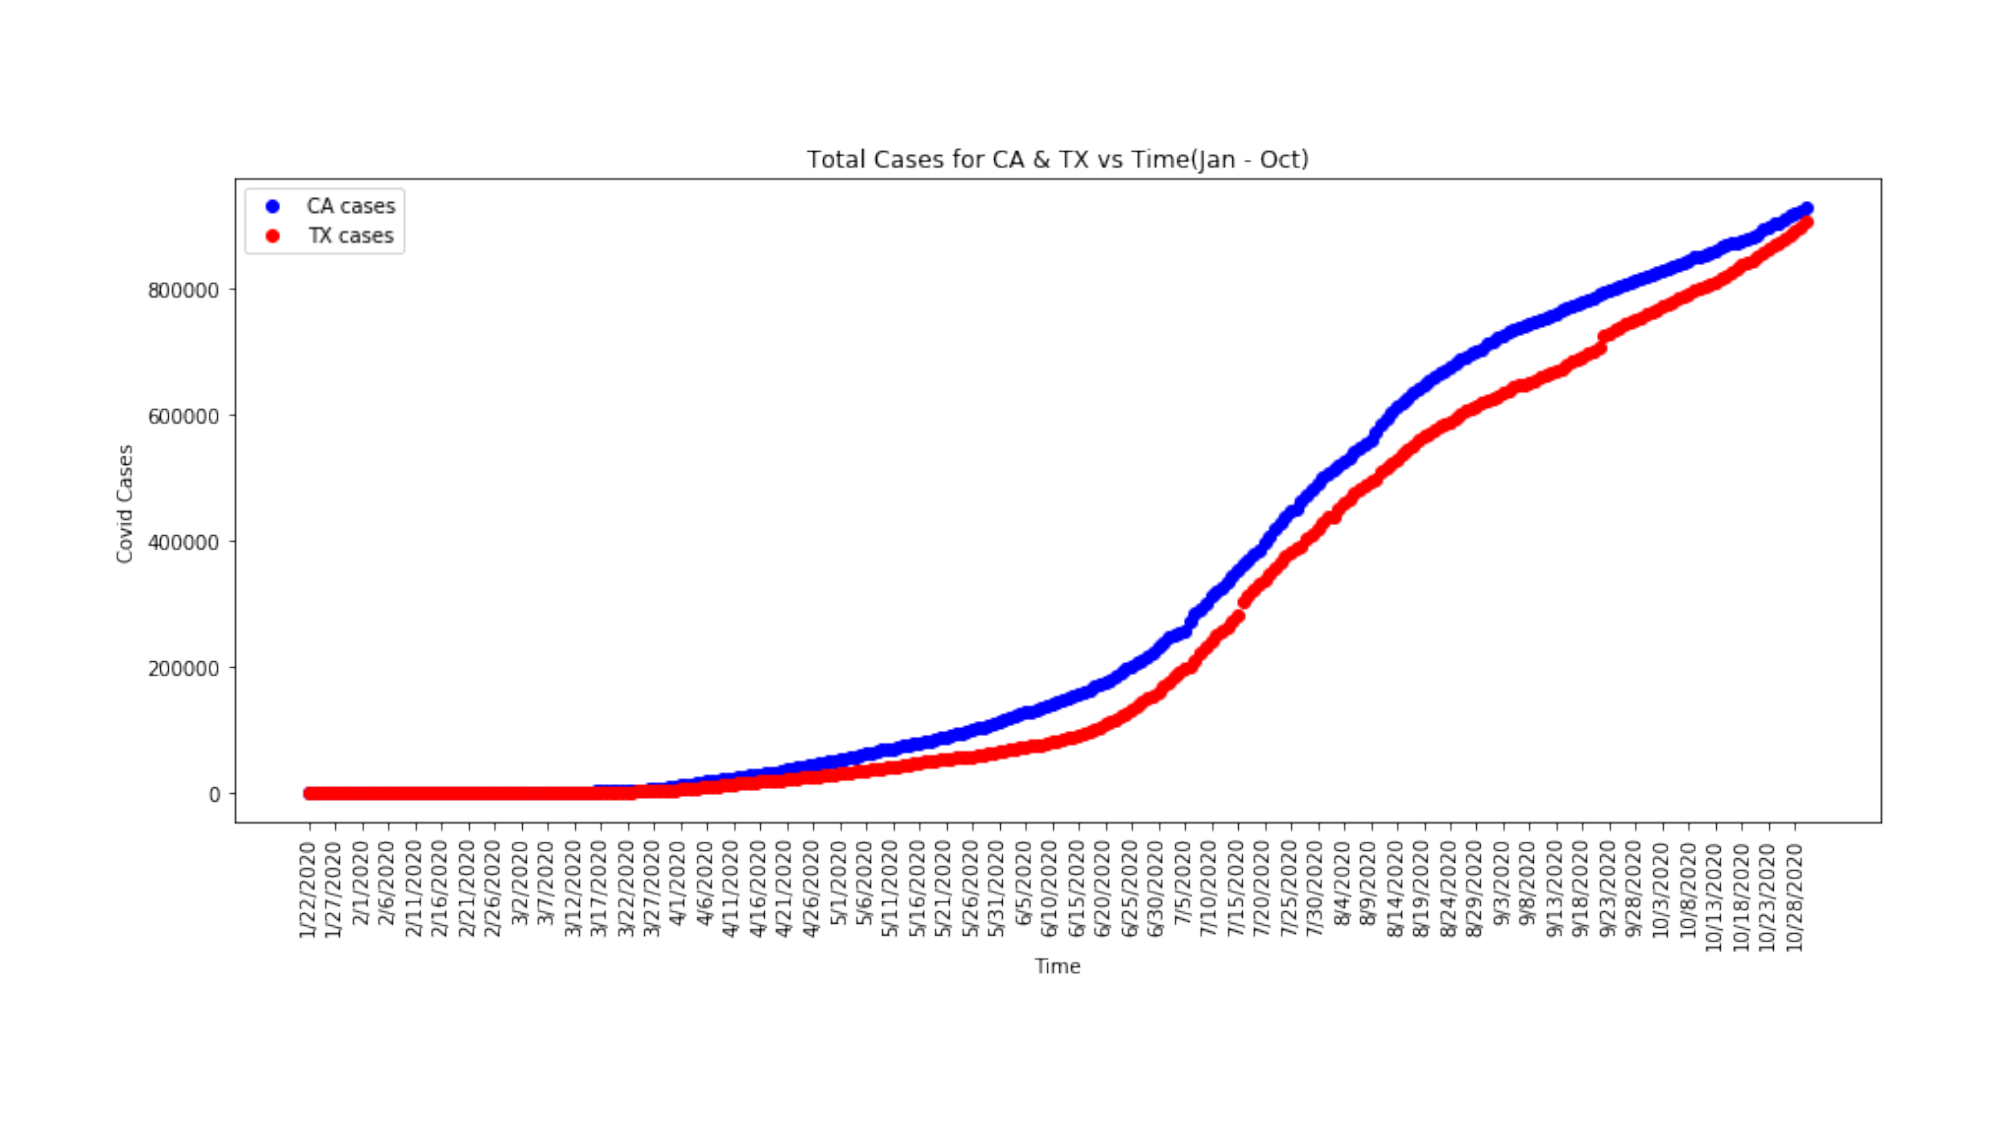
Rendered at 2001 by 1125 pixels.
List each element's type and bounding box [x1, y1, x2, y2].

picture [105, 135, 1895, 990]
